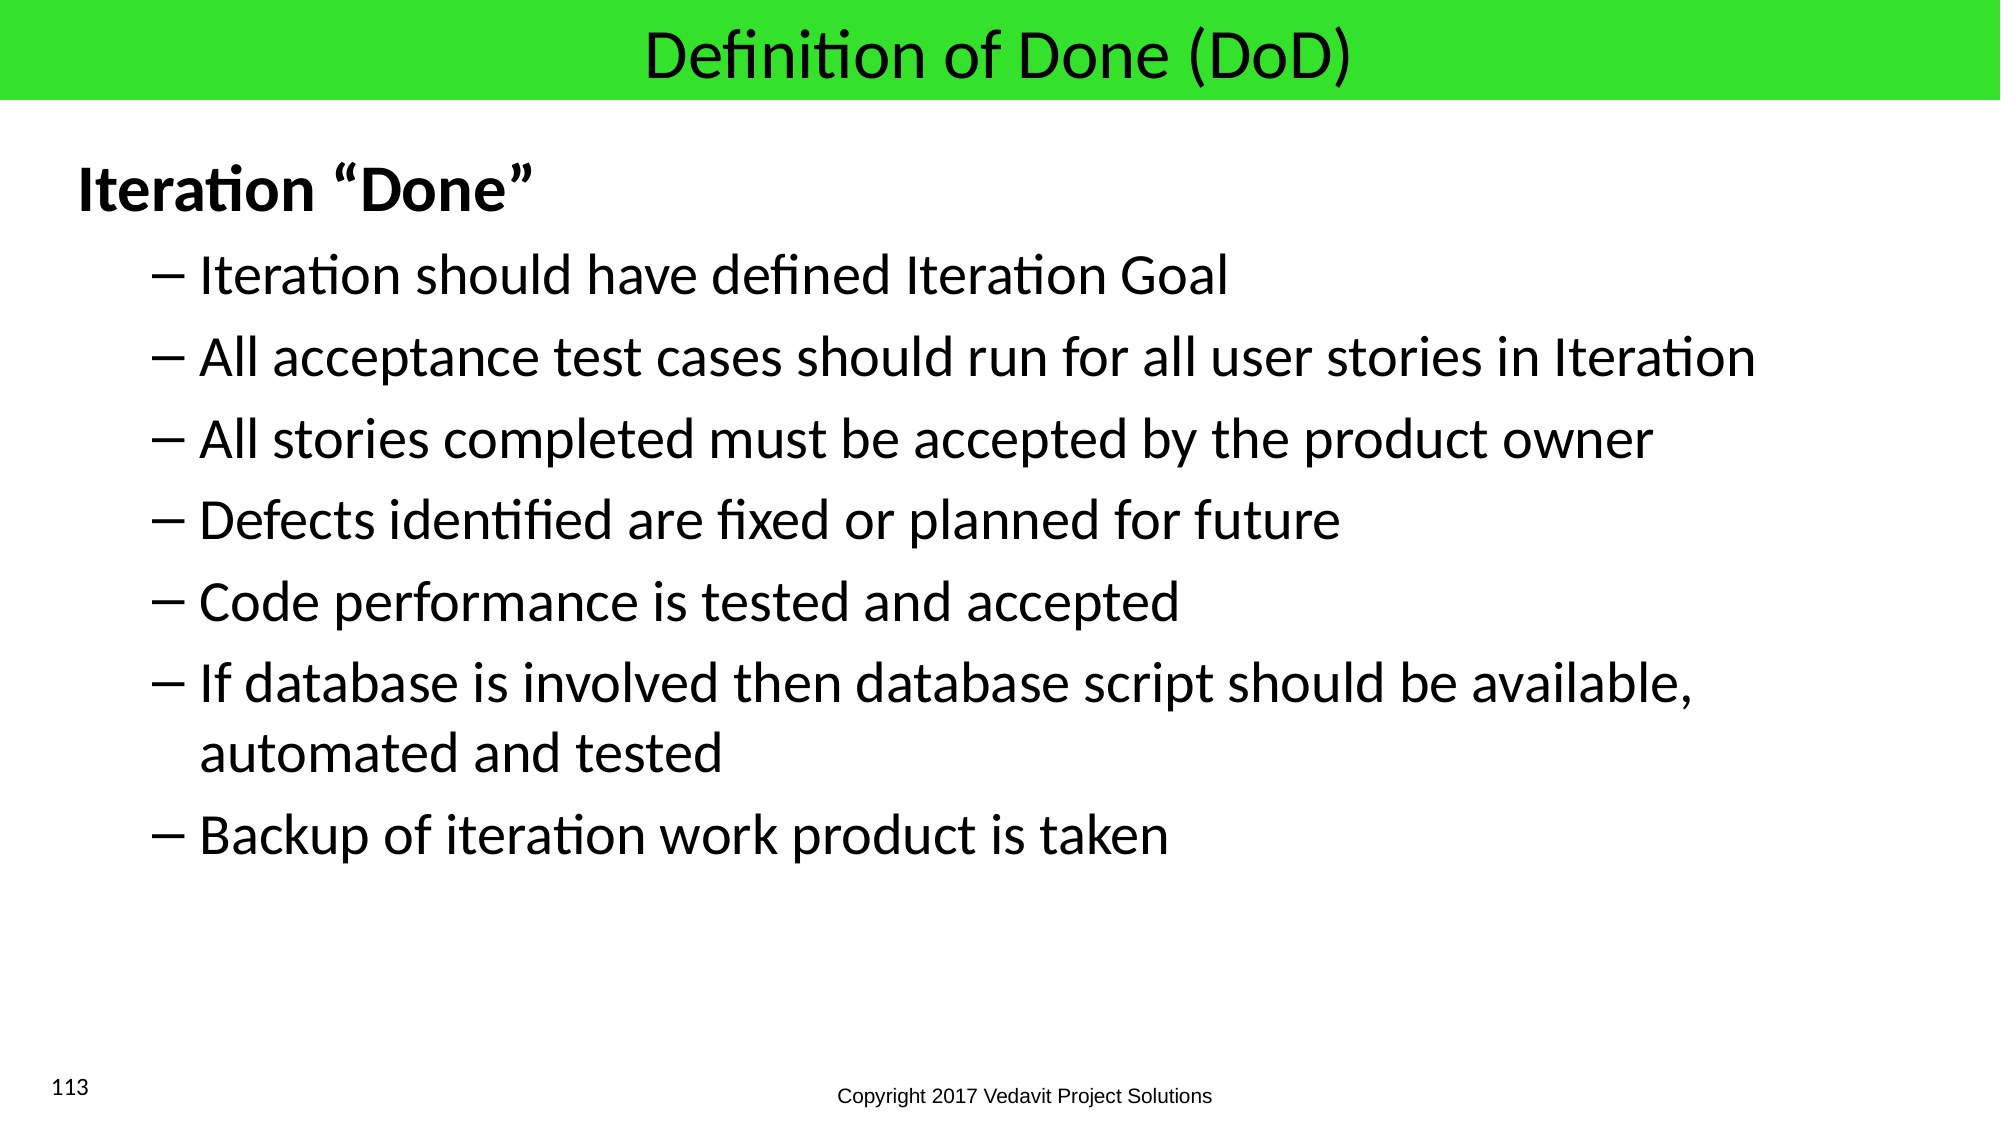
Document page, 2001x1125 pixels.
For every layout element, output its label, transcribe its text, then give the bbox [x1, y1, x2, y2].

title Definition of Done (DoD) [0, 0, 2000, 100]
slide_number 113 [3, 1055, 137, 1116]
list Iteration “Done” Iteration should have defined Iteration Goal All acceptance test cases should run for all user stories in Iteration All stories completed must be accepted by the product owner Defects identified are fixed or planned for future Code performance is tested and accepted If database is involved then database script should be available, automated and tested Backup of iteration work product is taken [62, 137, 1938, 1013]
